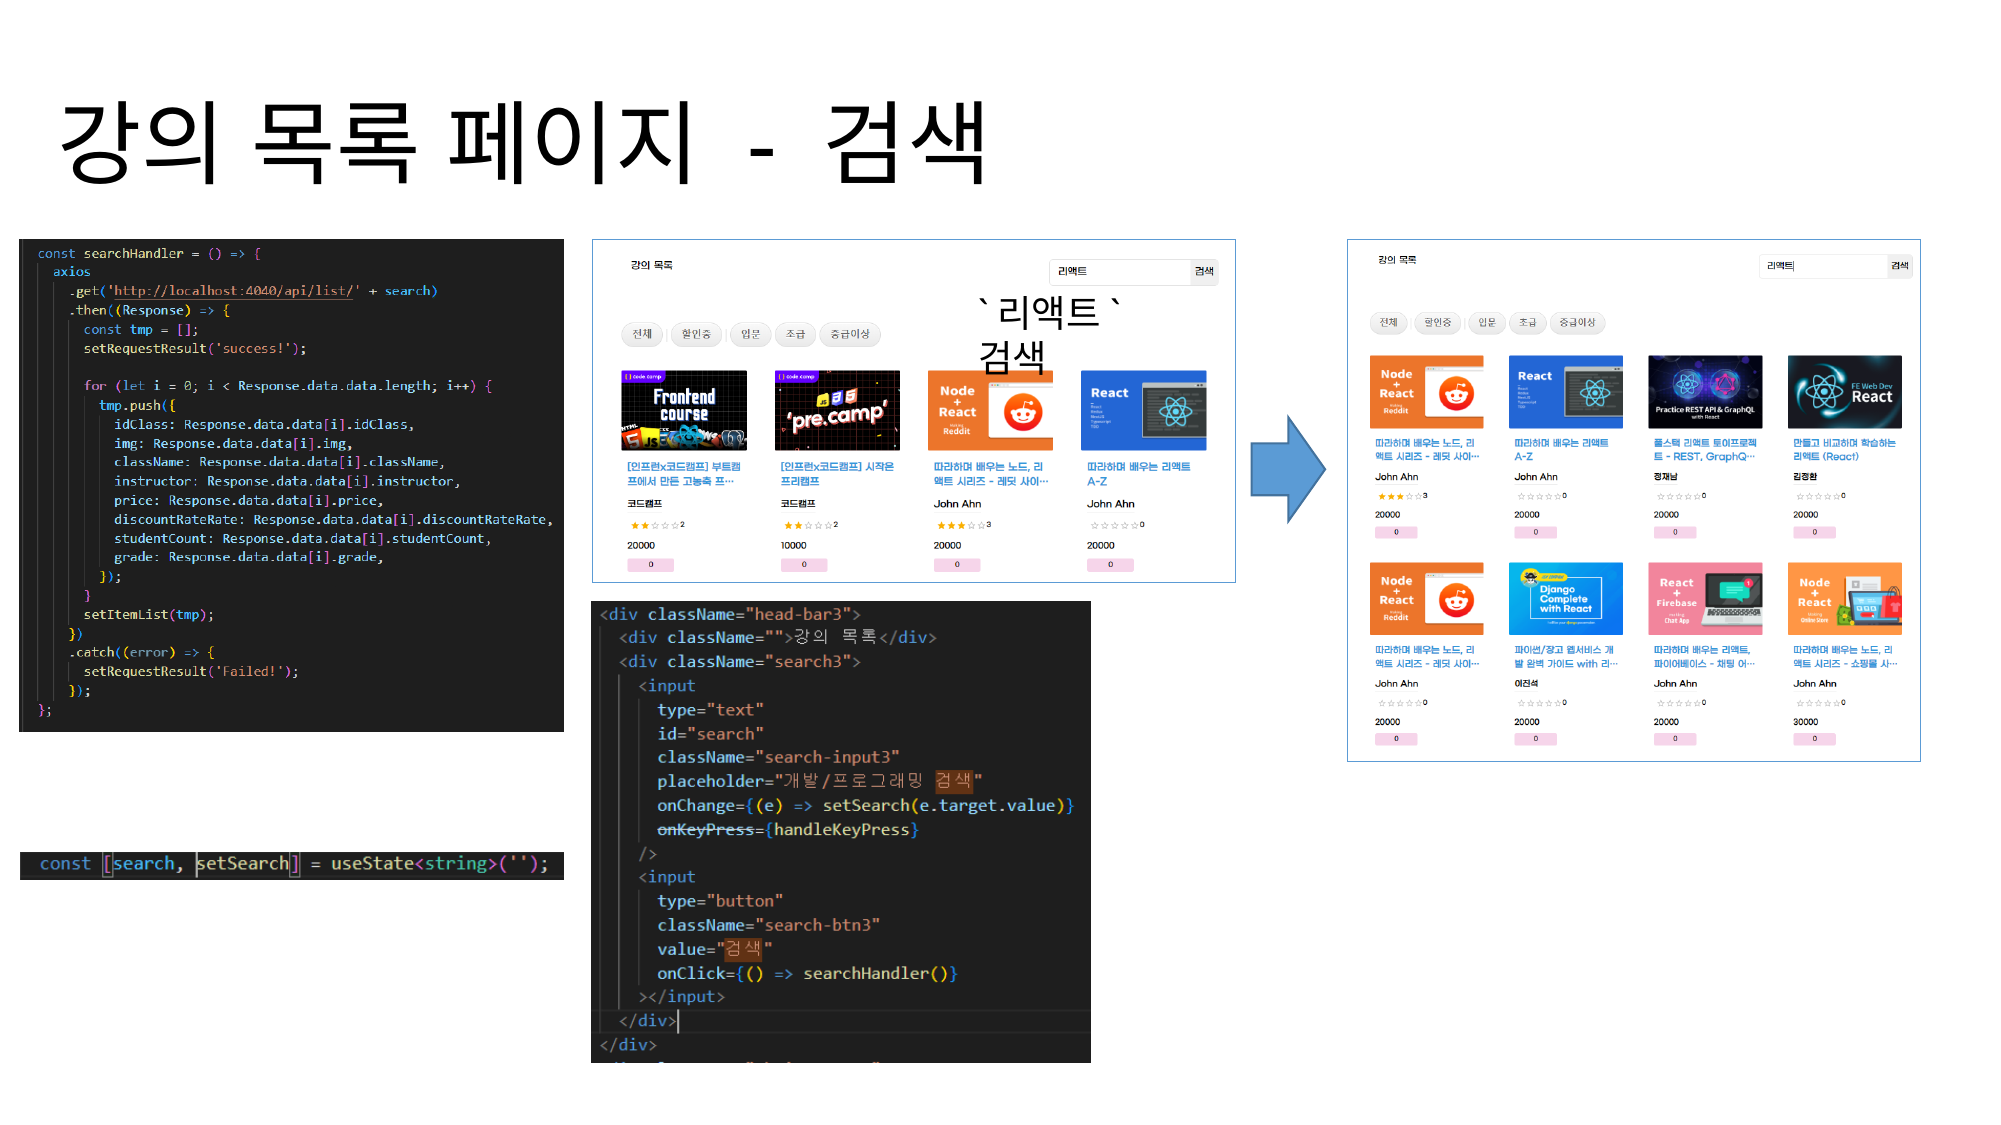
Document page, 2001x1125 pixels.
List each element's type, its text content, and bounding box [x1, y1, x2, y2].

text_box [1250, 414, 1327, 525]
picture [19, 239, 564, 732]
picture [1347, 239, 1921, 762]
title 강의 목록 페이지 - 검색 [42, 39, 1067, 257]
picture [591, 601, 1091, 1063]
picture [592, 239, 1236, 583]
picture [20, 852, 564, 880]
